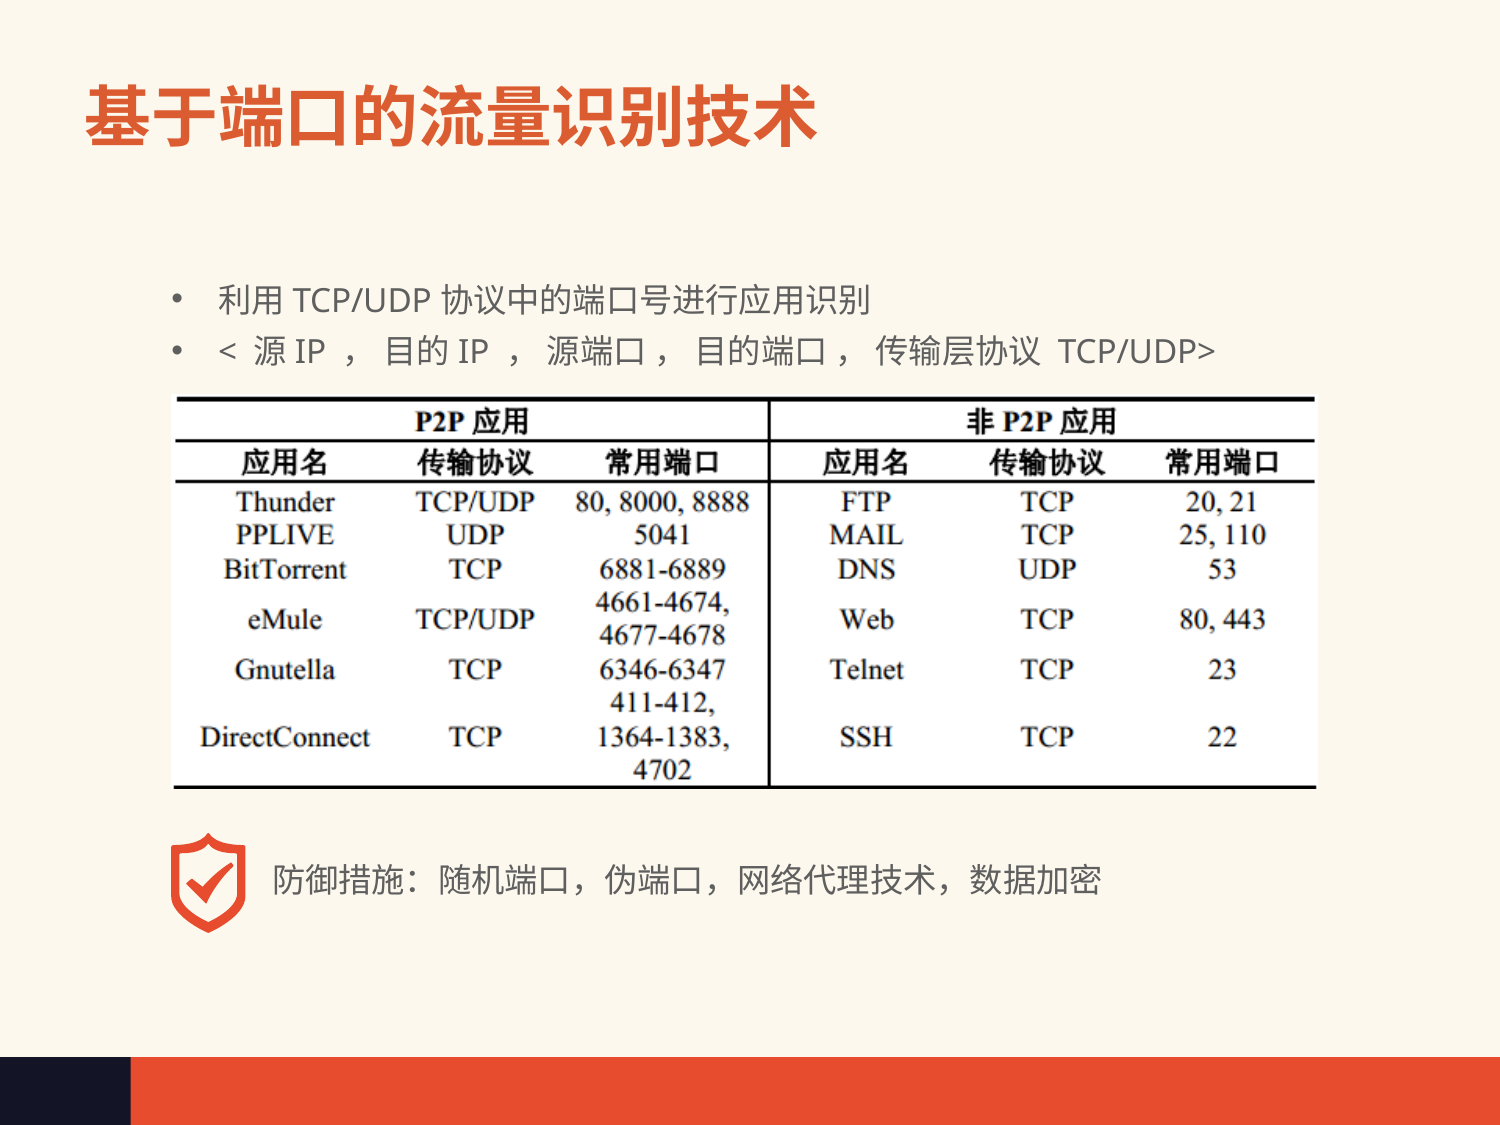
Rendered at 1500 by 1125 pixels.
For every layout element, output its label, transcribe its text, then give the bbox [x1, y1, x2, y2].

text_box 防御措施：随机端口，伪端口，网络代理技术，数据加密 [257, 851, 1119, 907]
picture [171, 394, 1318, 789]
text_box 利用TCP/UDP协议中的端口号进行应用识别 < 源IP ， 目的IP ， 源端口 ， 目的端口 ， 传输层协议 TCP/UDP> [171, 266, 1332, 395]
title 基于端口的流量识别技术 [69, 55, 1431, 163]
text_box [171, 832, 246, 933]
